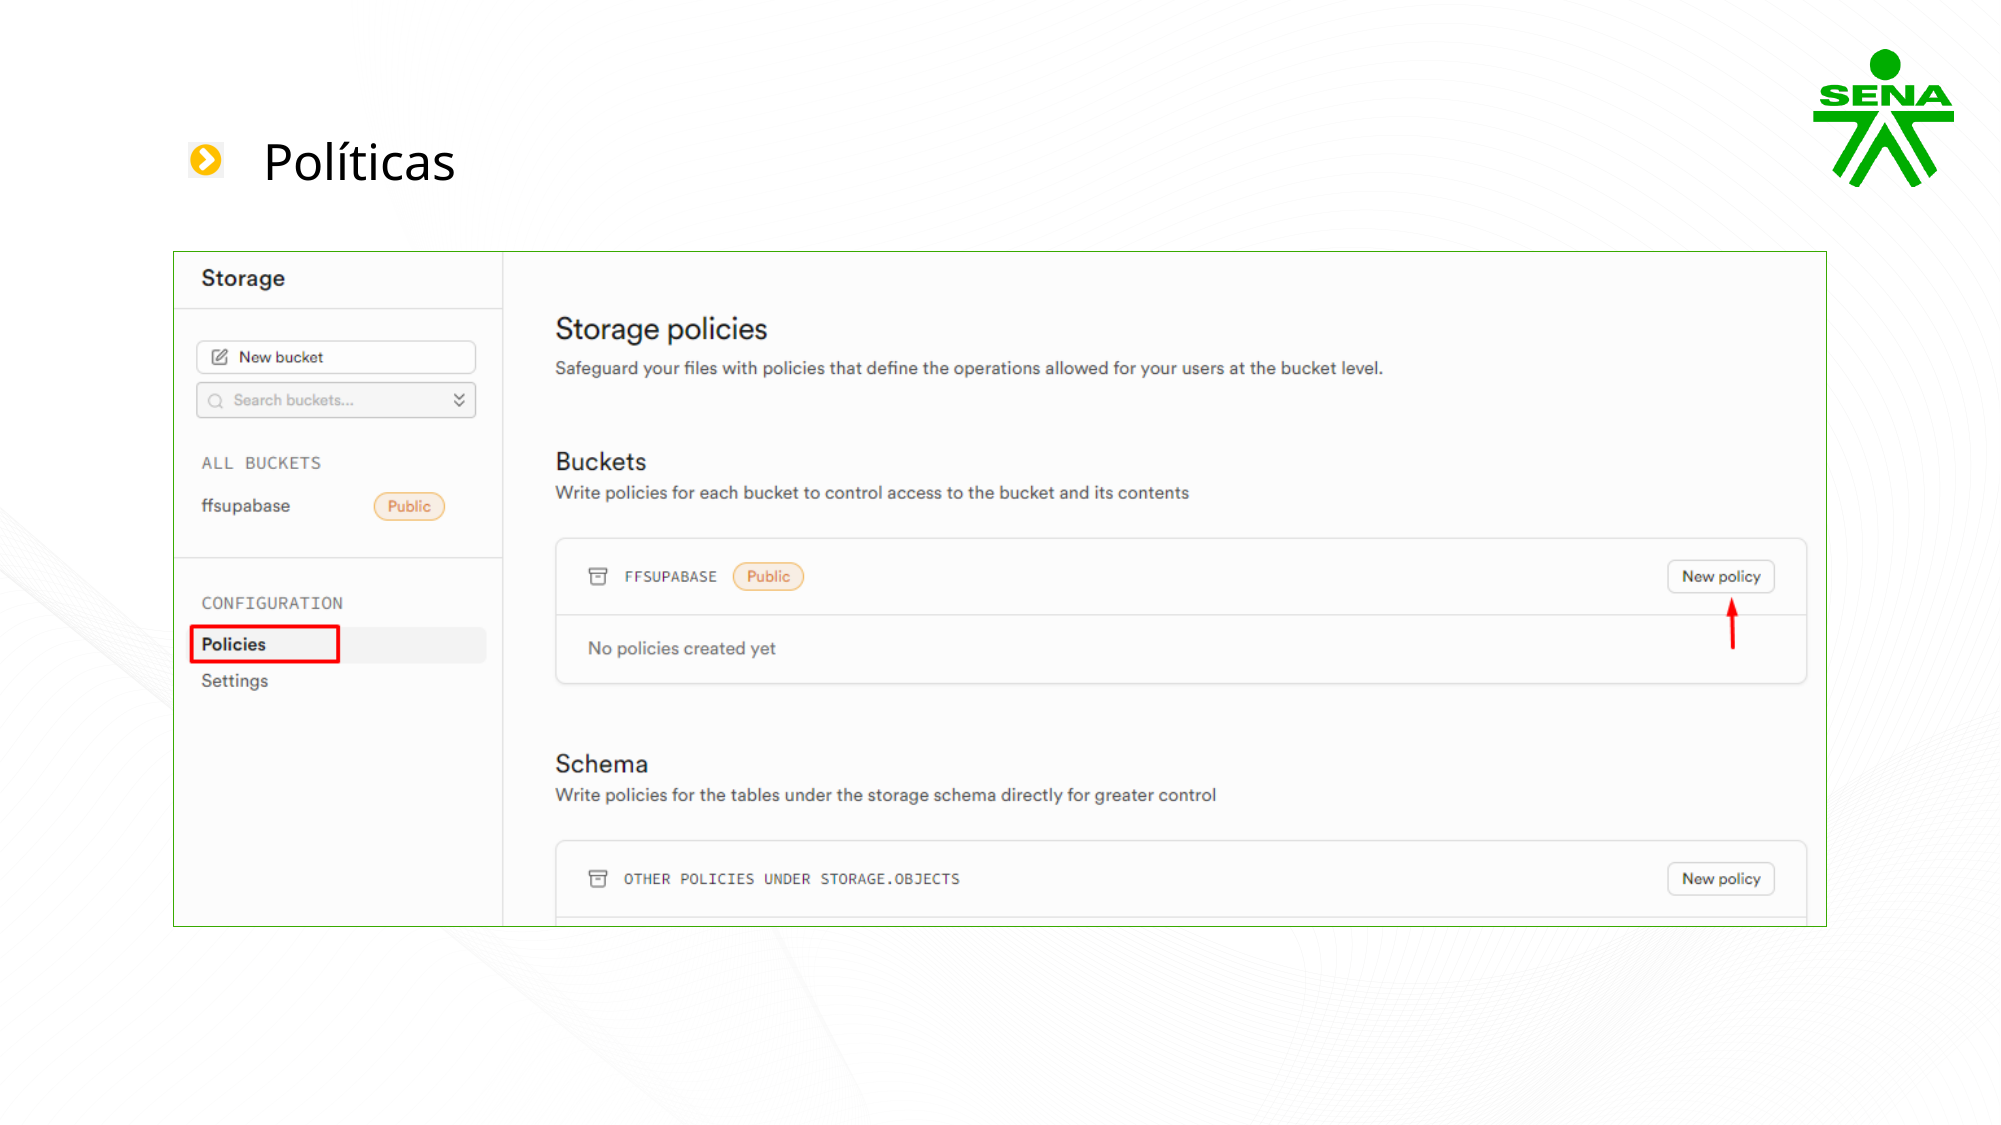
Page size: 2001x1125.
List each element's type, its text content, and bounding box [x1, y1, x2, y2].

picture [0, 0, 2000, 1125]
text_box Políticas [173, 123, 1842, 198]
